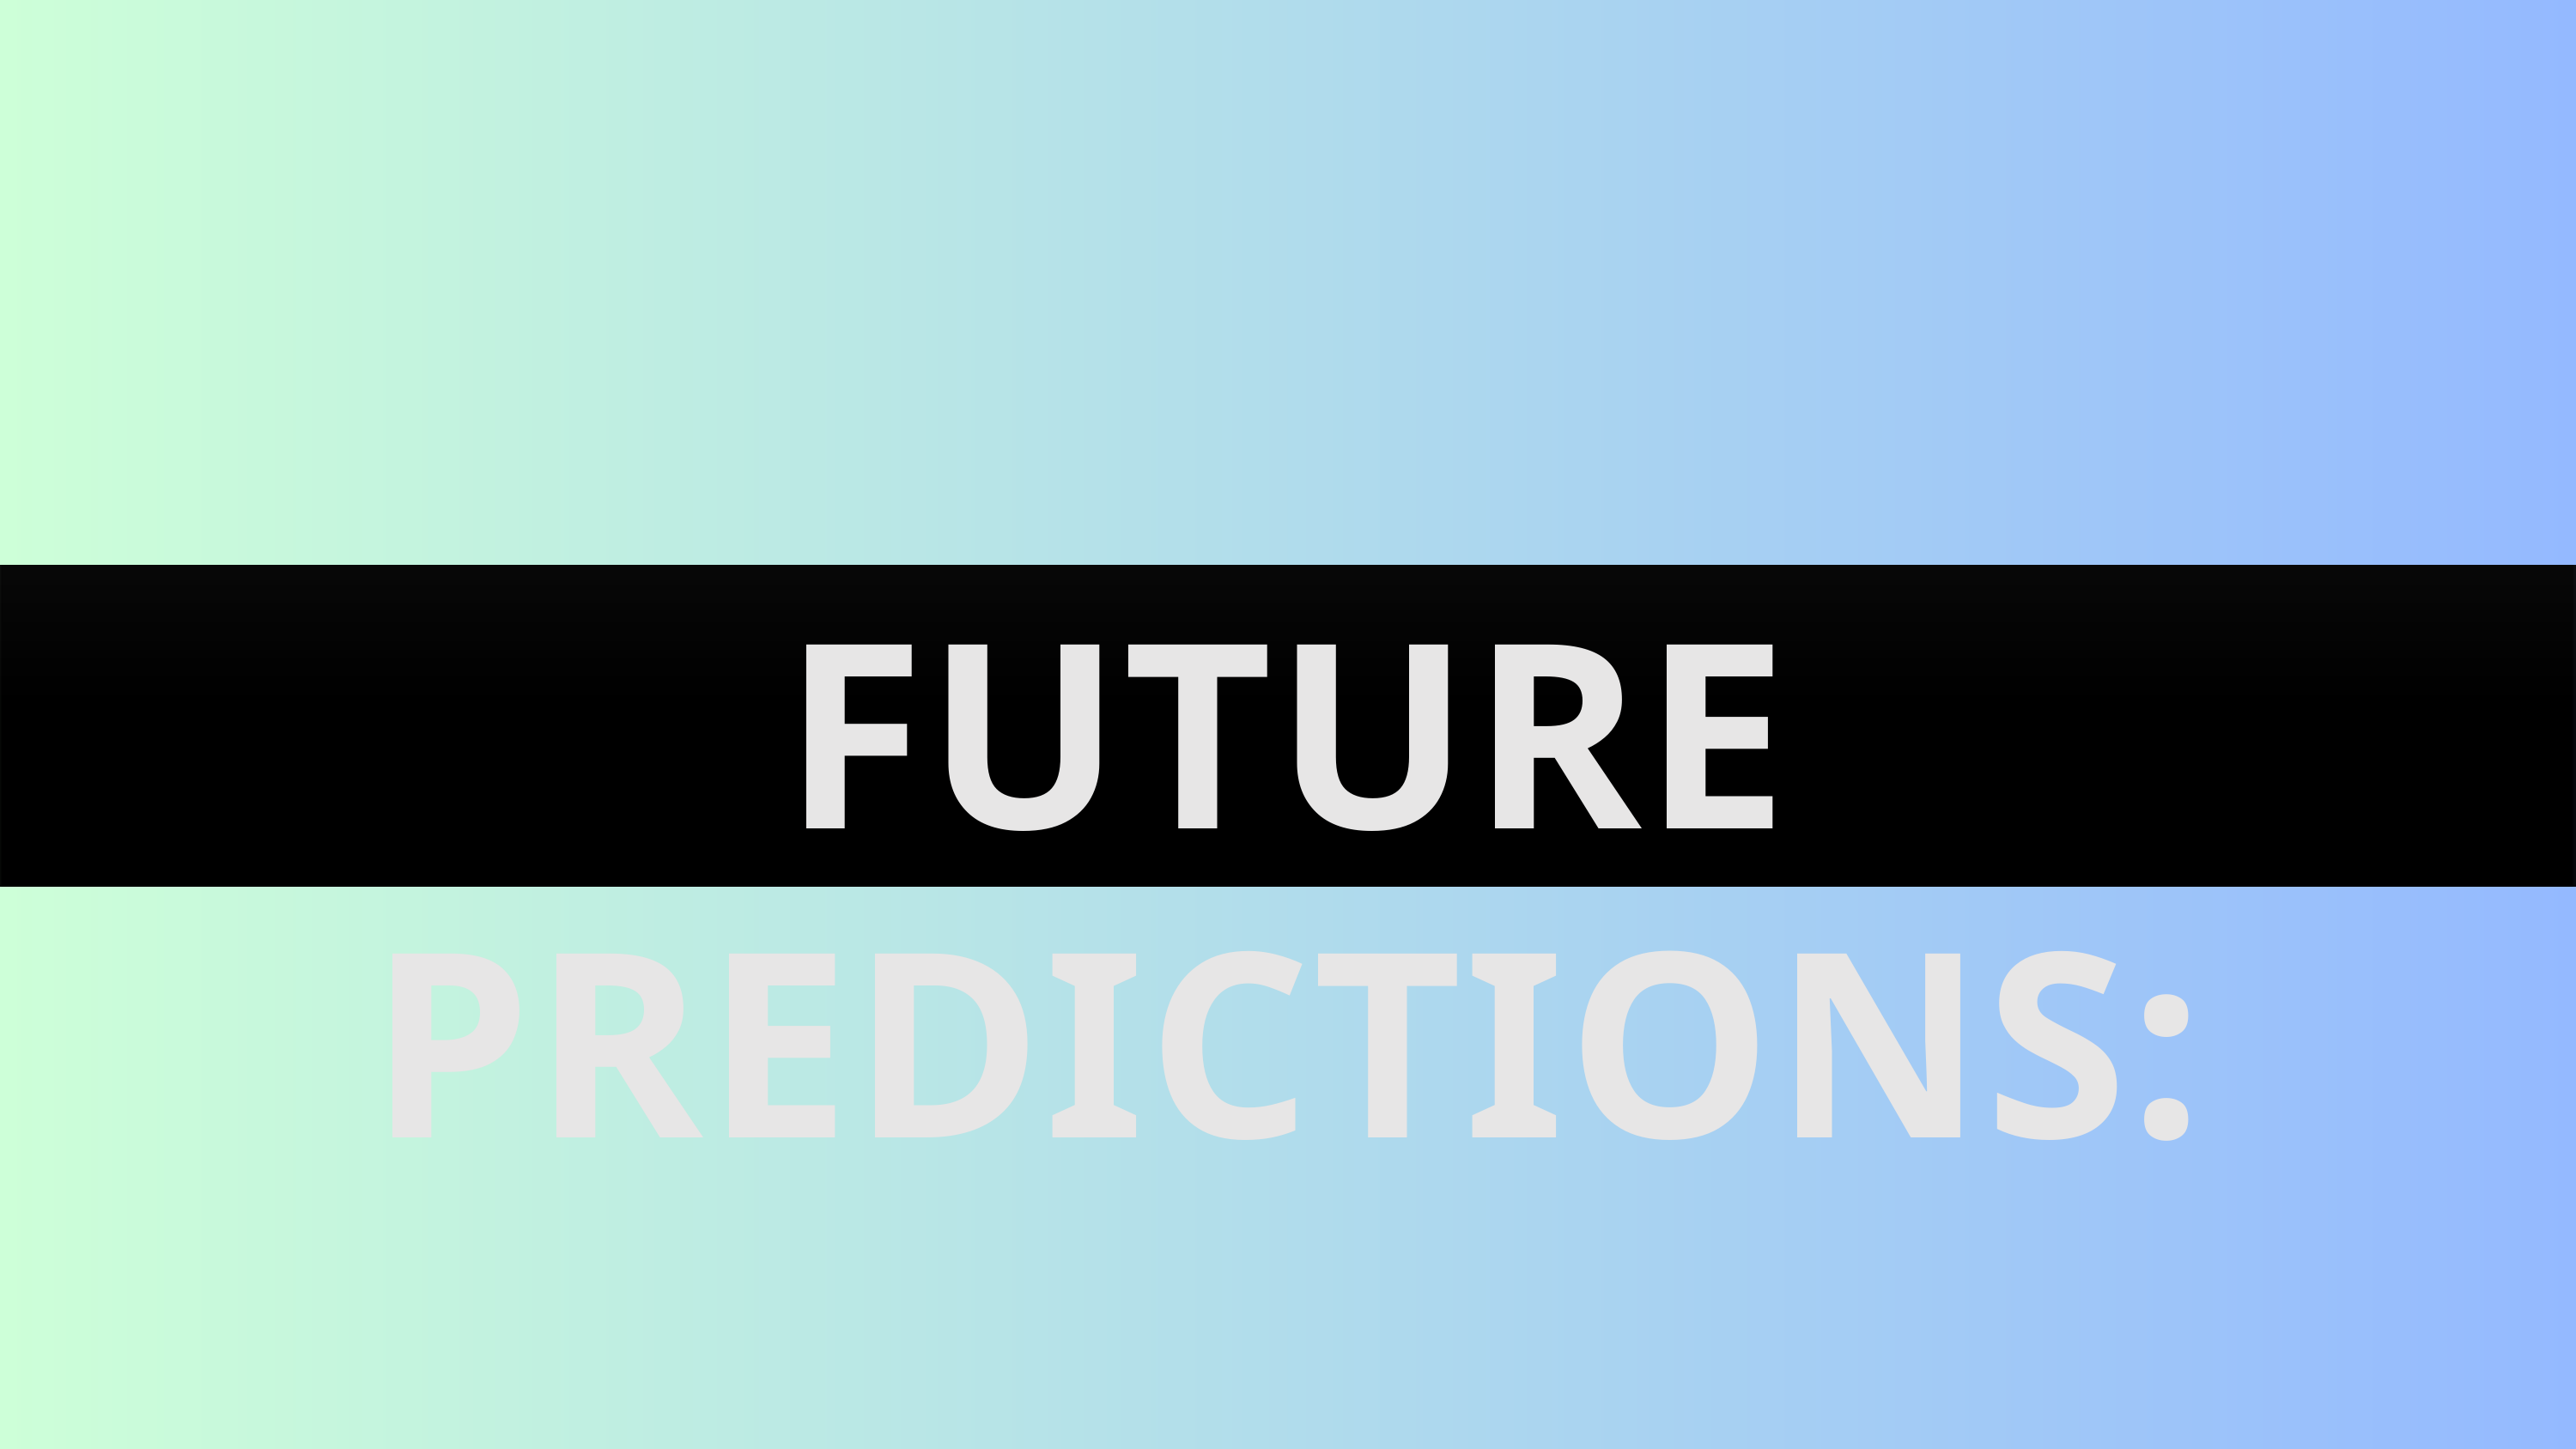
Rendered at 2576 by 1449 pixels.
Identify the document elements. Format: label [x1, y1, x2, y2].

text_box [0, 564, 2576, 887]
